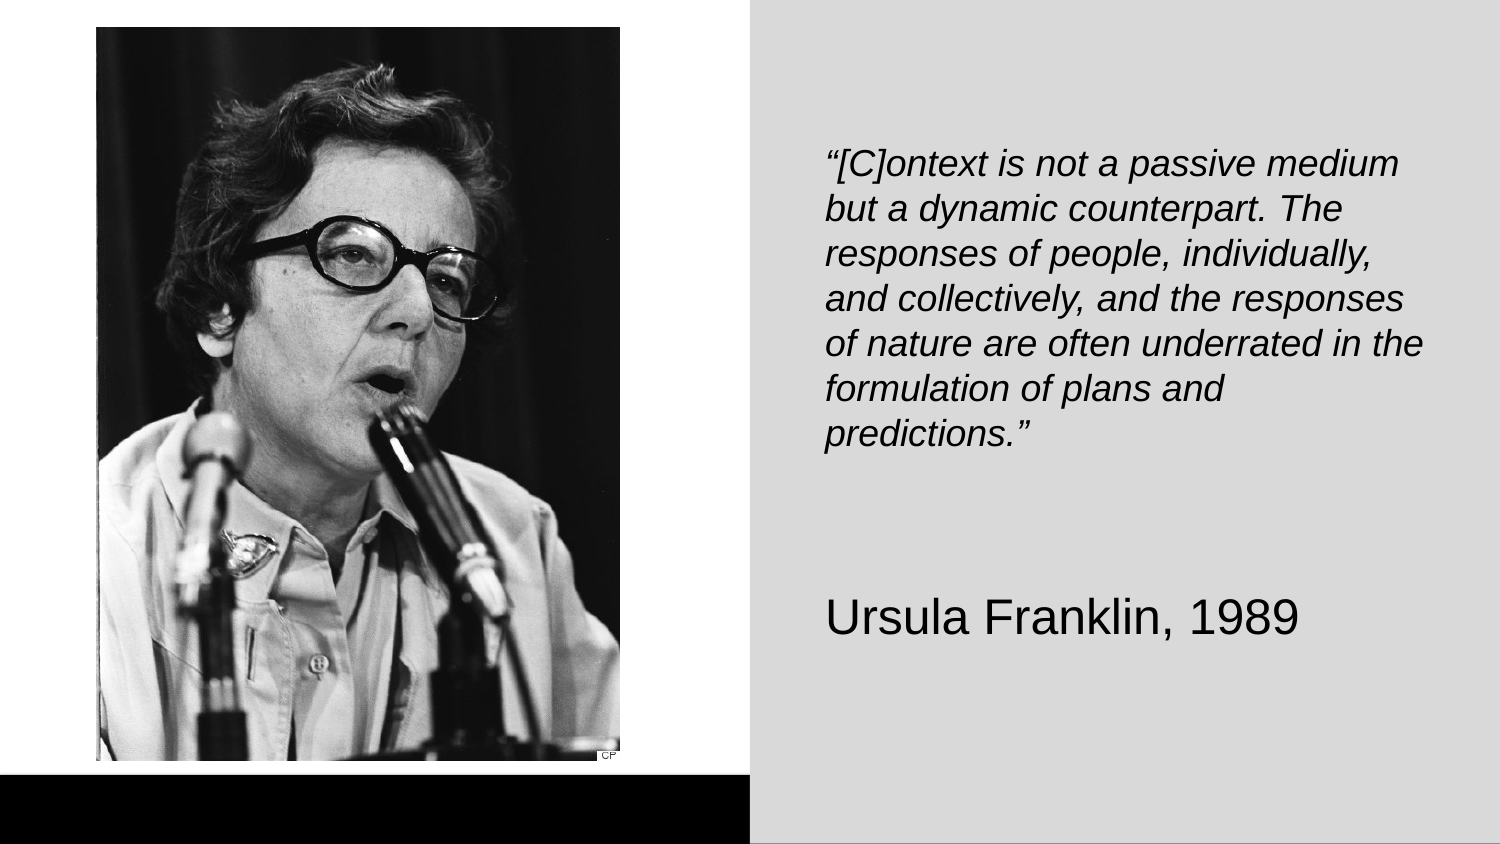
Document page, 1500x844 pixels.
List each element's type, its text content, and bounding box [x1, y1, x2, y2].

picture [95, 27, 620, 762]
list “[C]ontext is not a passive medium but a dynamic counterpart. The responses of people, individually, and collectively, and the responses of nature are often underrated in the formulation of plans and predictions.” Ursula Franklin, 1989 [810, 118, 1440, 725]
